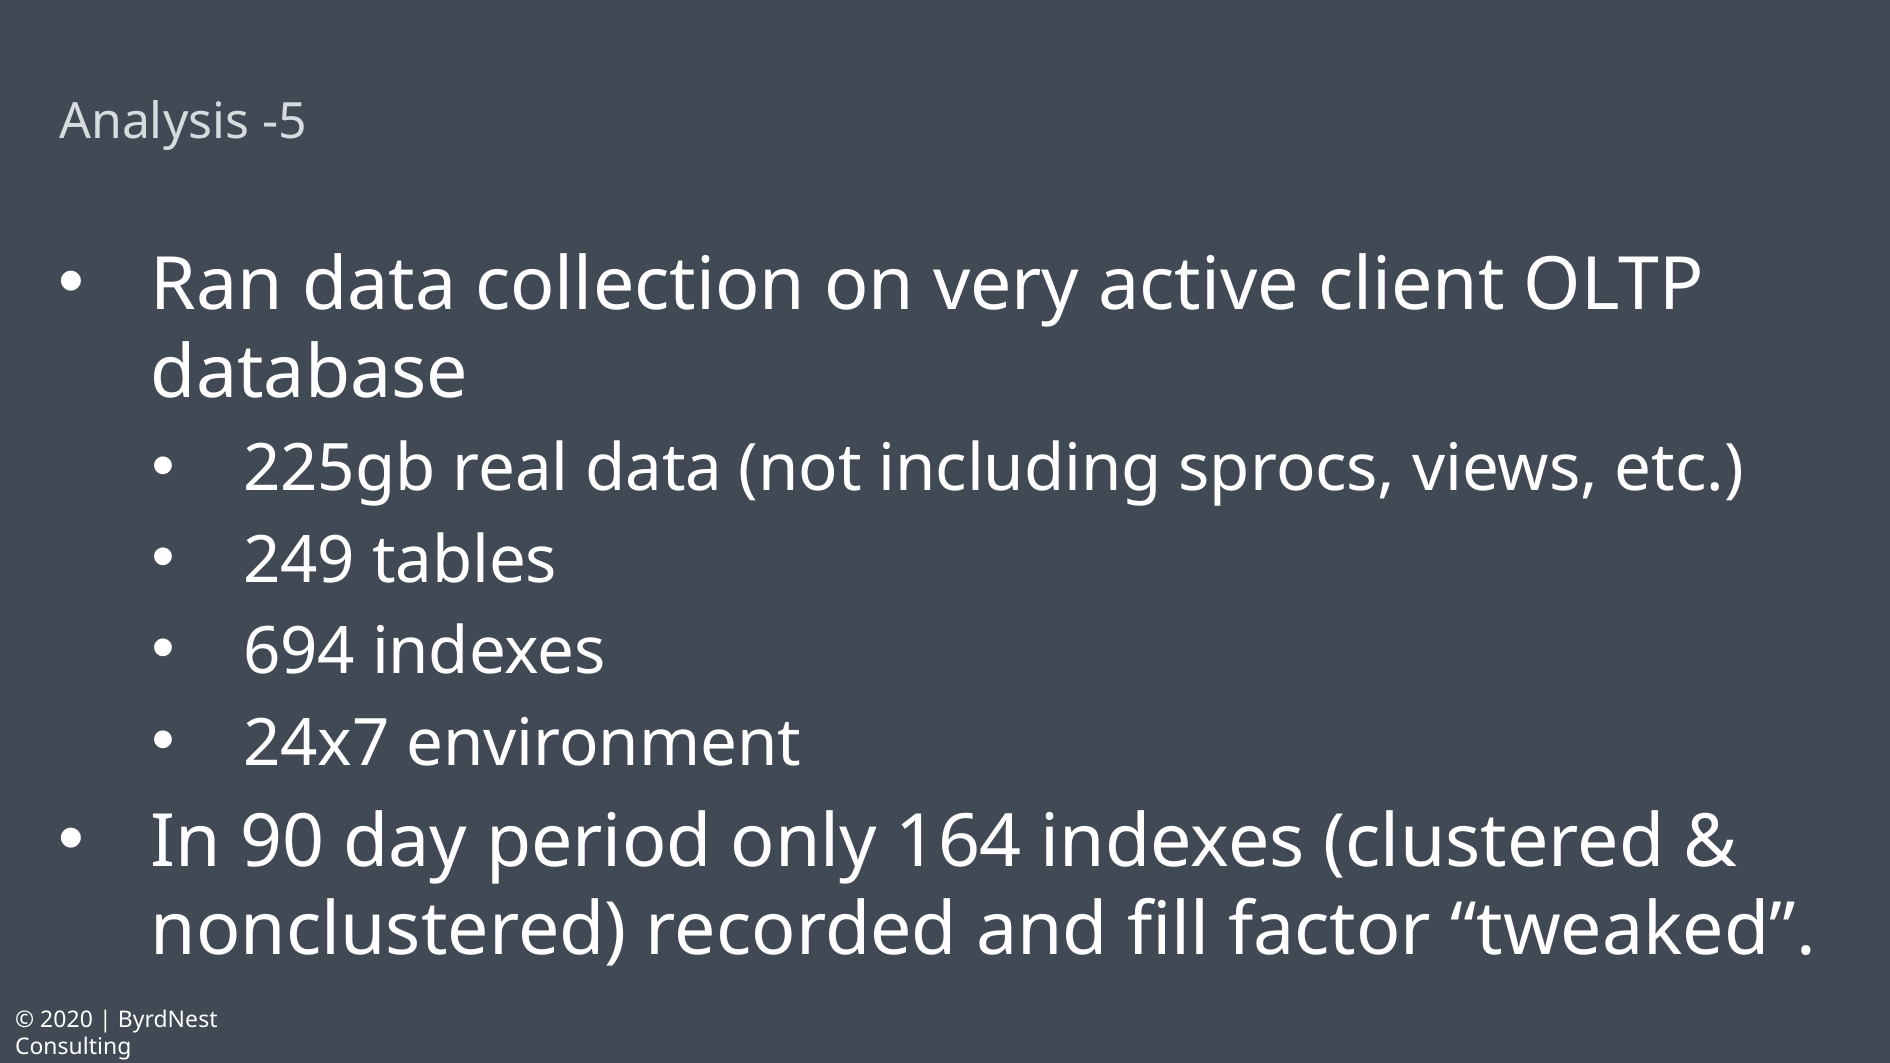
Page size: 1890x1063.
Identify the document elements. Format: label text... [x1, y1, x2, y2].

title Analysis -5 [59, 59, 1831, 178]
list Ran data collection on very active client OLTP database 225gb real data (not including sprocs, views, etc.) 249 tables 694 indexes 24x7 environment In 90 day period only 164 indexes (clustered & nonclustered) recorded and fill factor “tweaked”. [59, 236, 1831, 1004]
text_box © 2020 | ByrdNest Consulting [0, 1001, 337, 1062]
